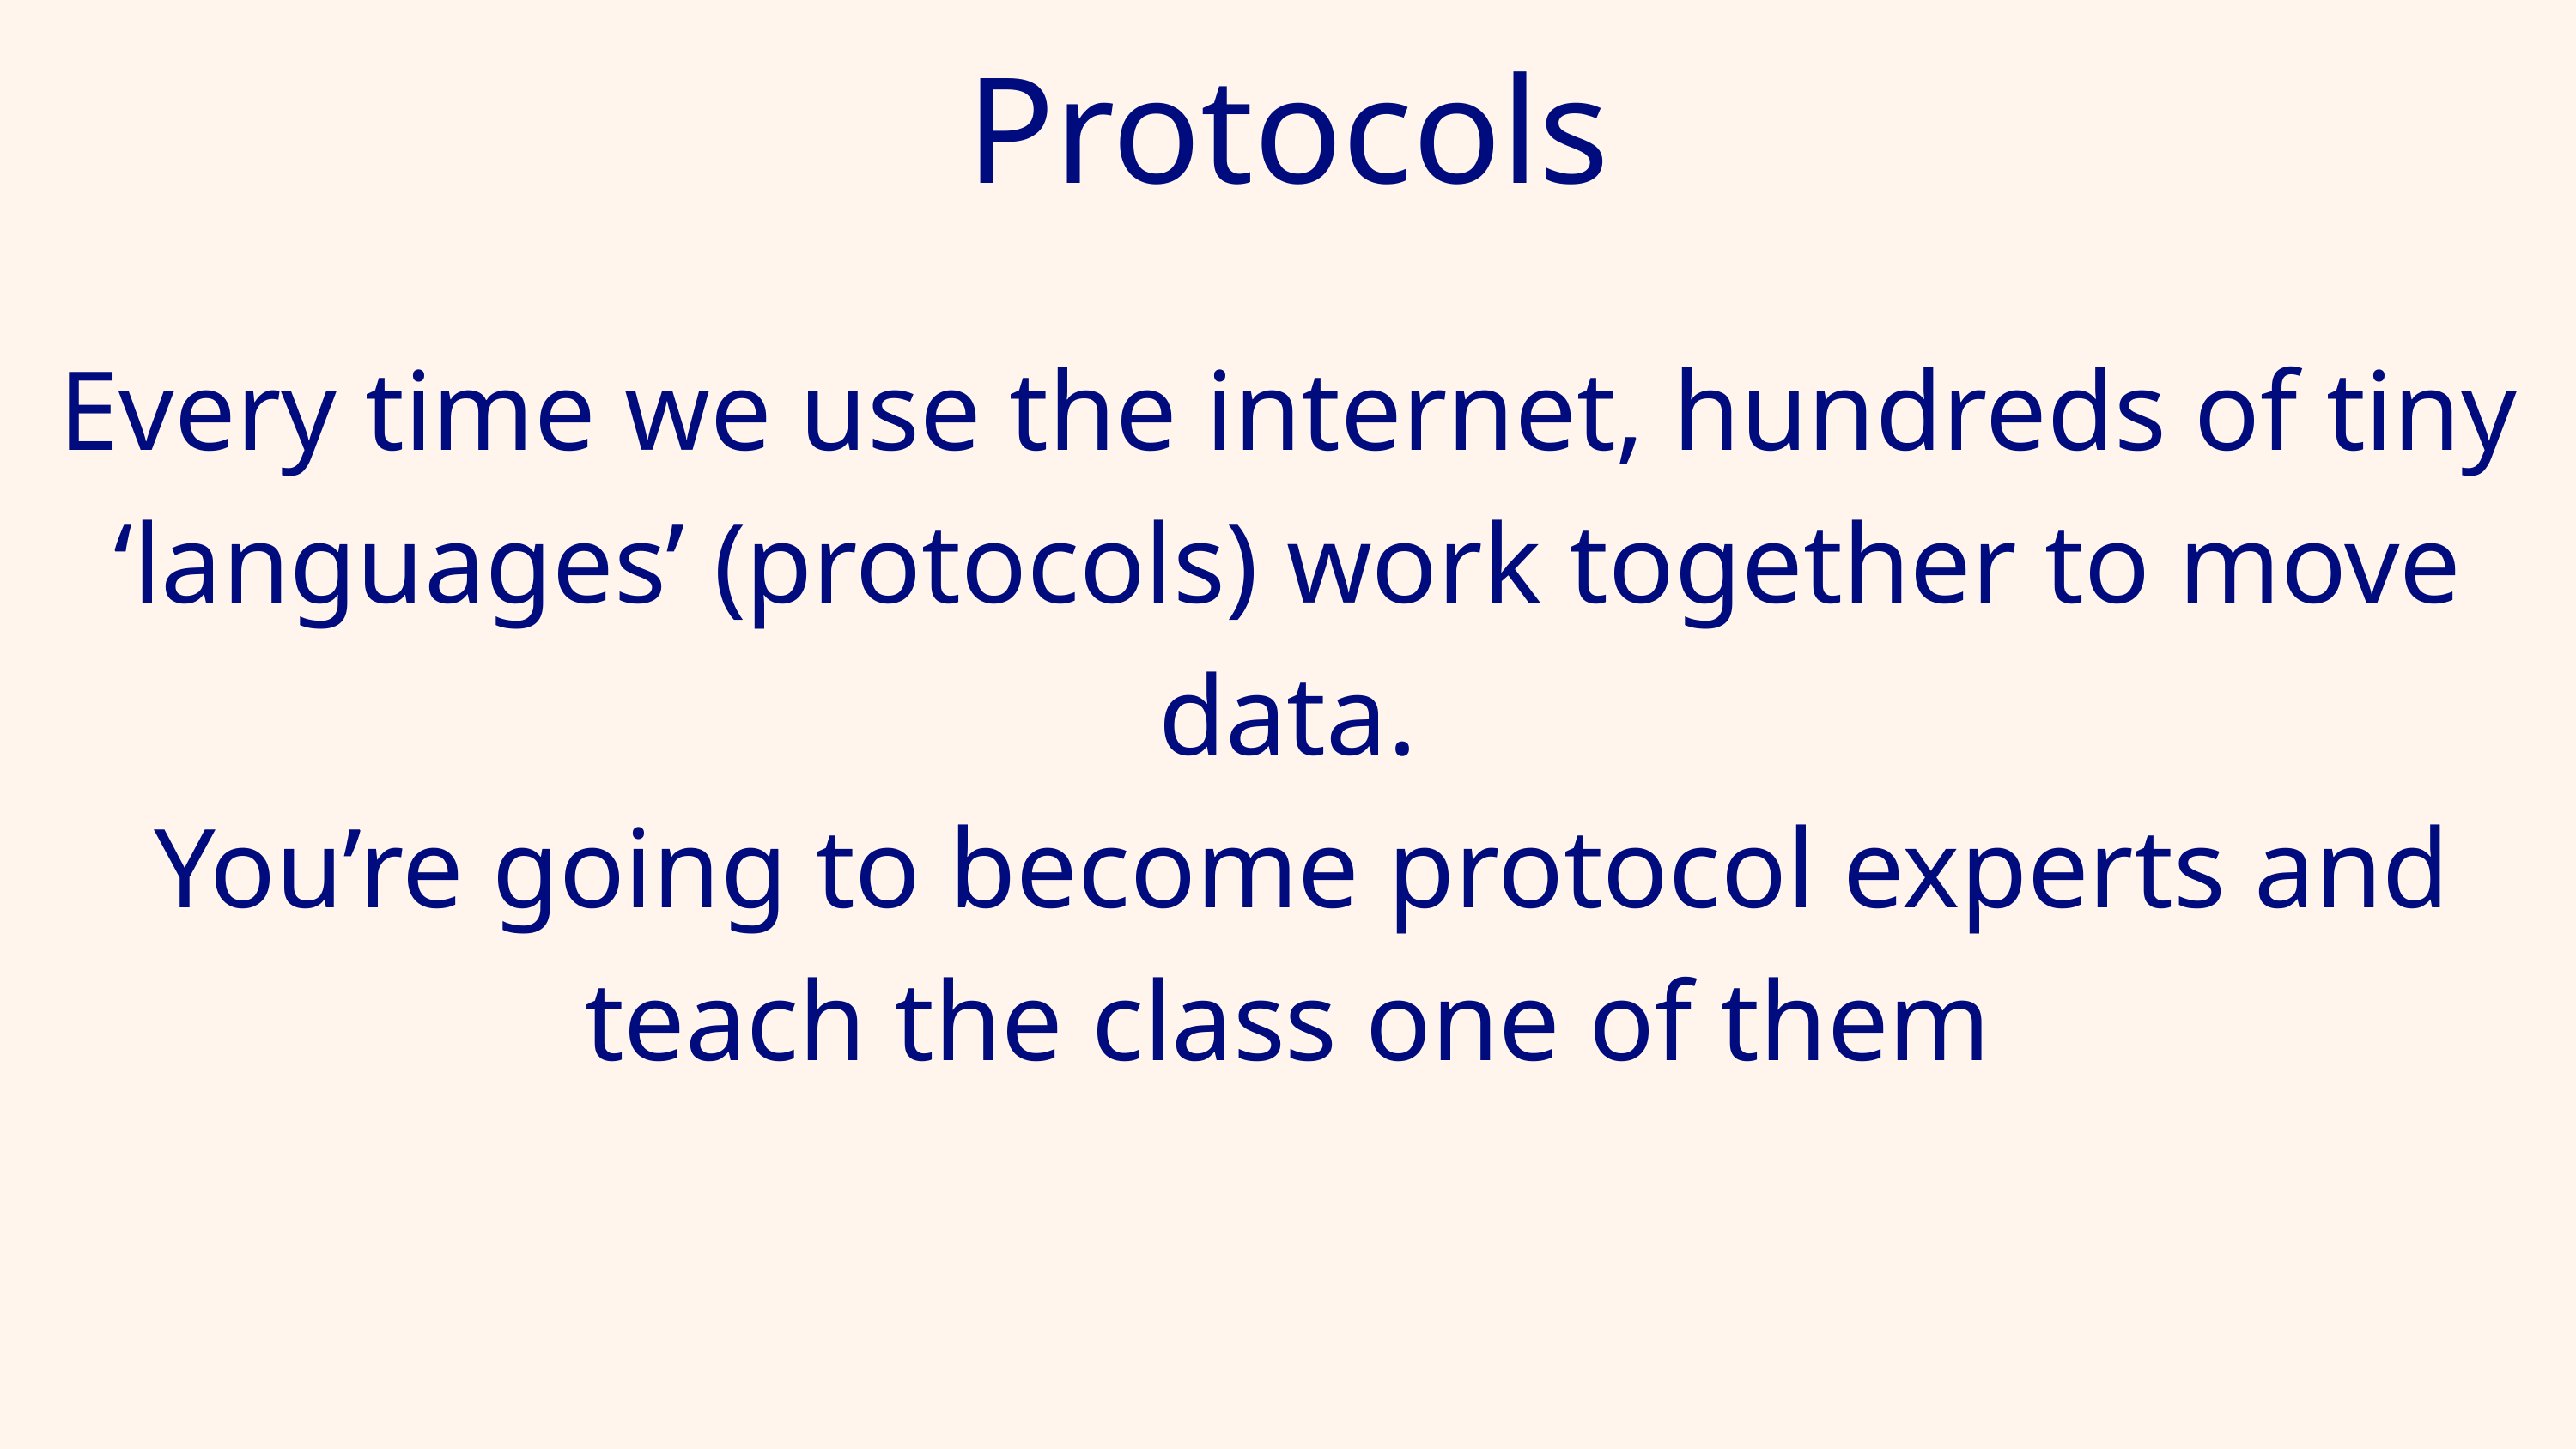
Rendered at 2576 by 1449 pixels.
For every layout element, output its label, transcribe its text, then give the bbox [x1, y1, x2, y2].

text_box Protocols [957, 7, 1619, 213]
text_box Every time we use the internet, hundreds of tiny ‘languages’ (protocols) work together to move data. You’re going to become protocol experts and teach the class one of them [0, 318, 2576, 1082]
